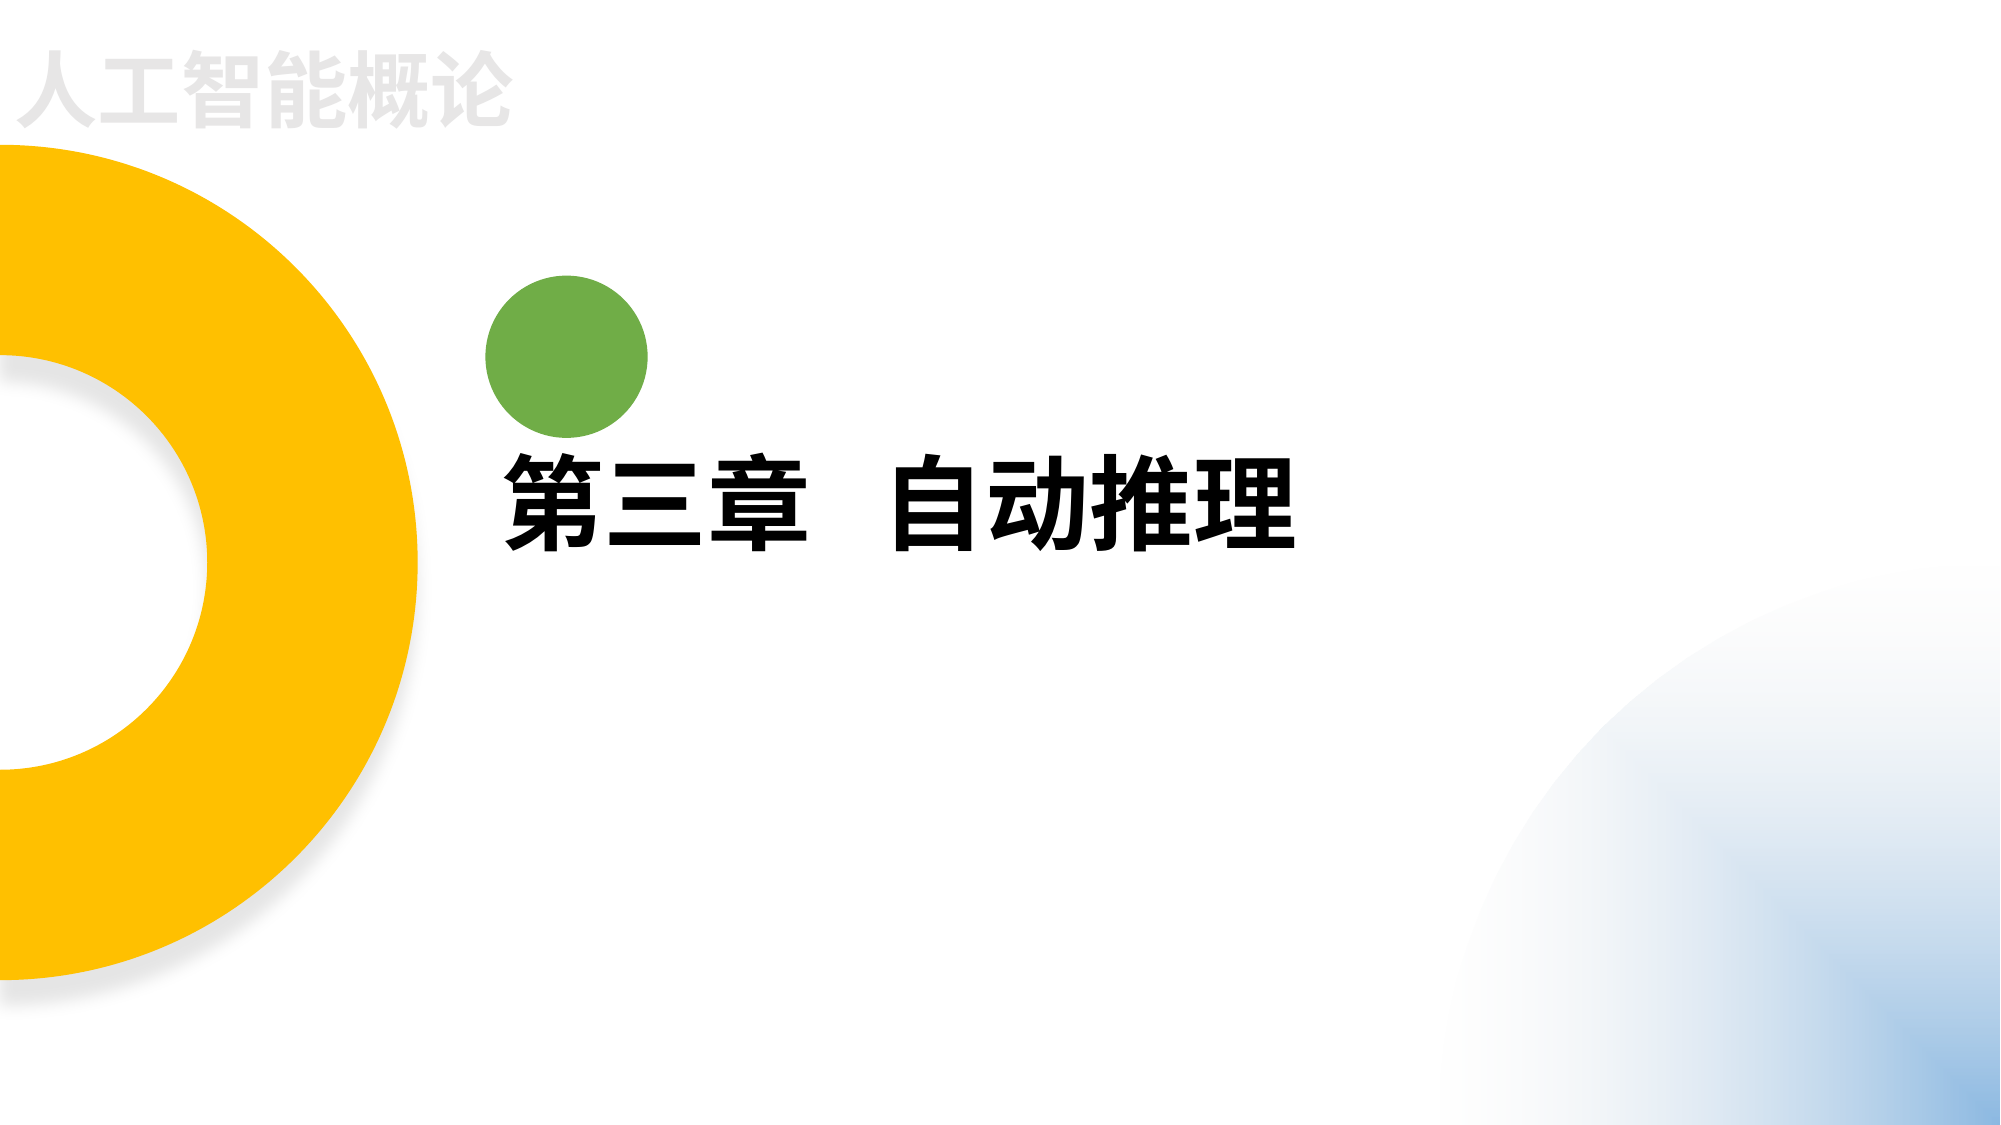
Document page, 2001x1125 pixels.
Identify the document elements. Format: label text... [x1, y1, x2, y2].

text_box 人工智能概论 [0, 18, 1259, 185]
text_box 第三章 自动推理 [485, 415, 1744, 582]
text_box [0, 185, 418, 981]
text_box [1436, 561, 2000, 1125]
text_box [484, 274, 649, 415]
